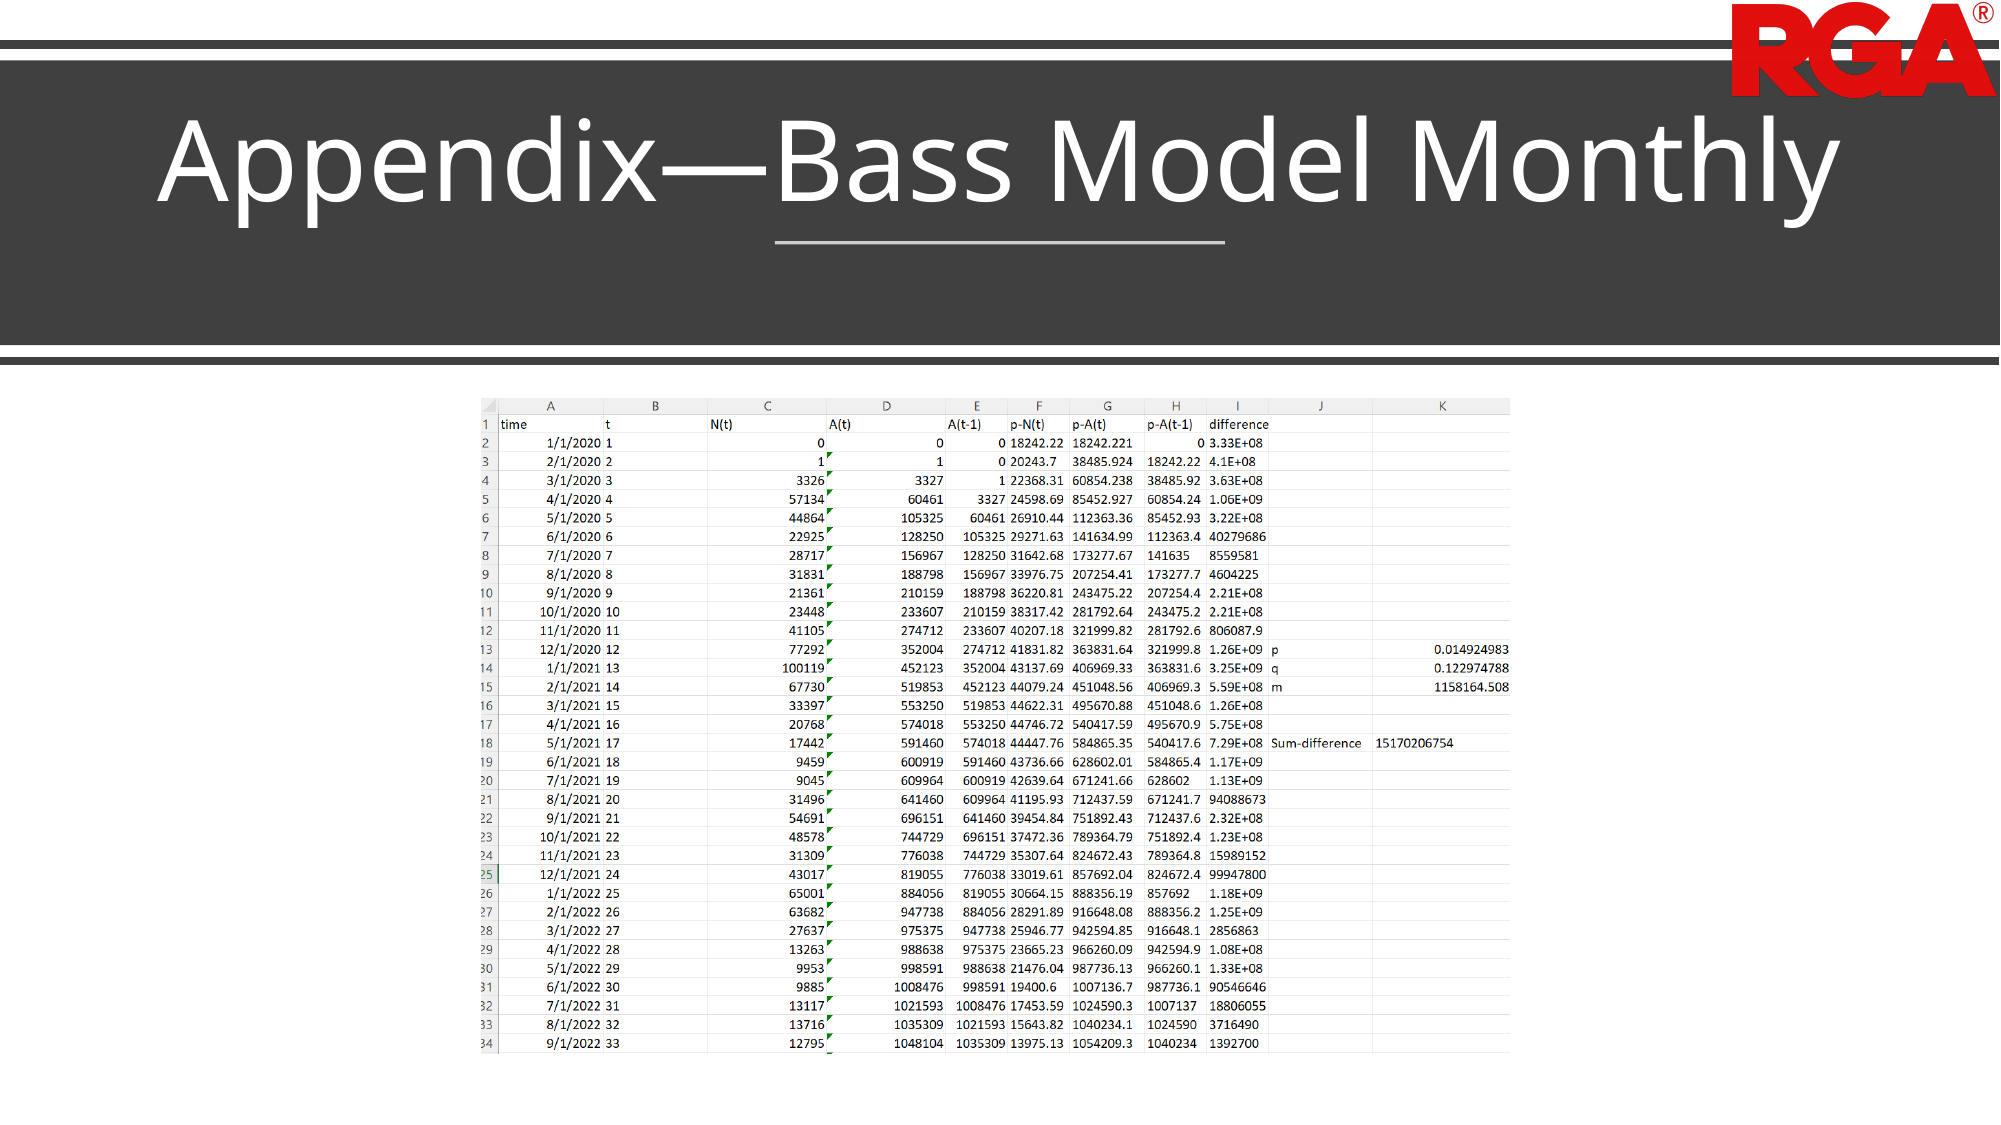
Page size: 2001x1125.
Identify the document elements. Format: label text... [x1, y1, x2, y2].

text_box Appendix—Bass Model Monthly [86, 80, 1914, 233]
picture [481, 398, 1510, 1054]
text_box [0, 59, 2000, 346]
picture [1729, 0, 2000, 101]
